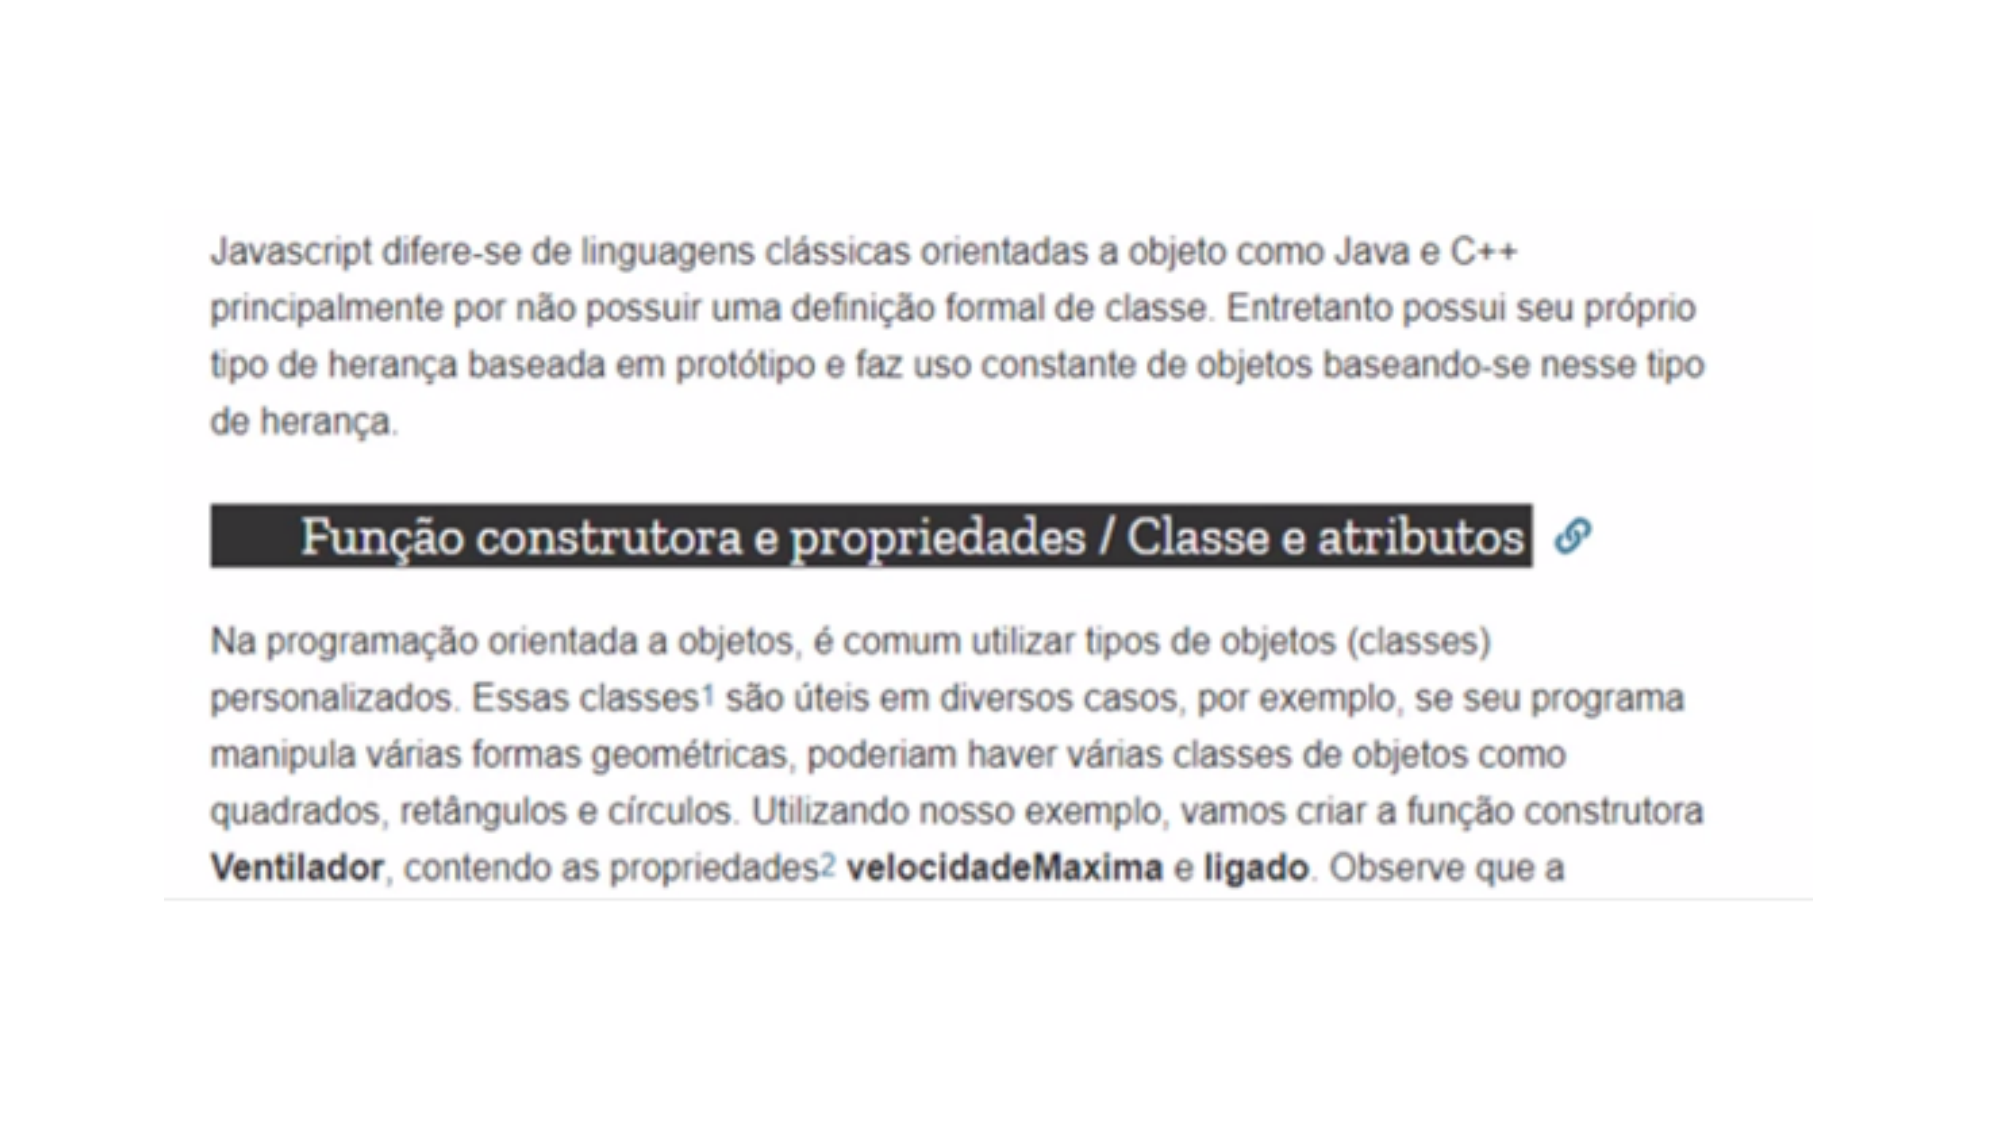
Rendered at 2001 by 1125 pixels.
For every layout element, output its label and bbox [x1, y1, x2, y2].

picture [164, 209, 1813, 907]
